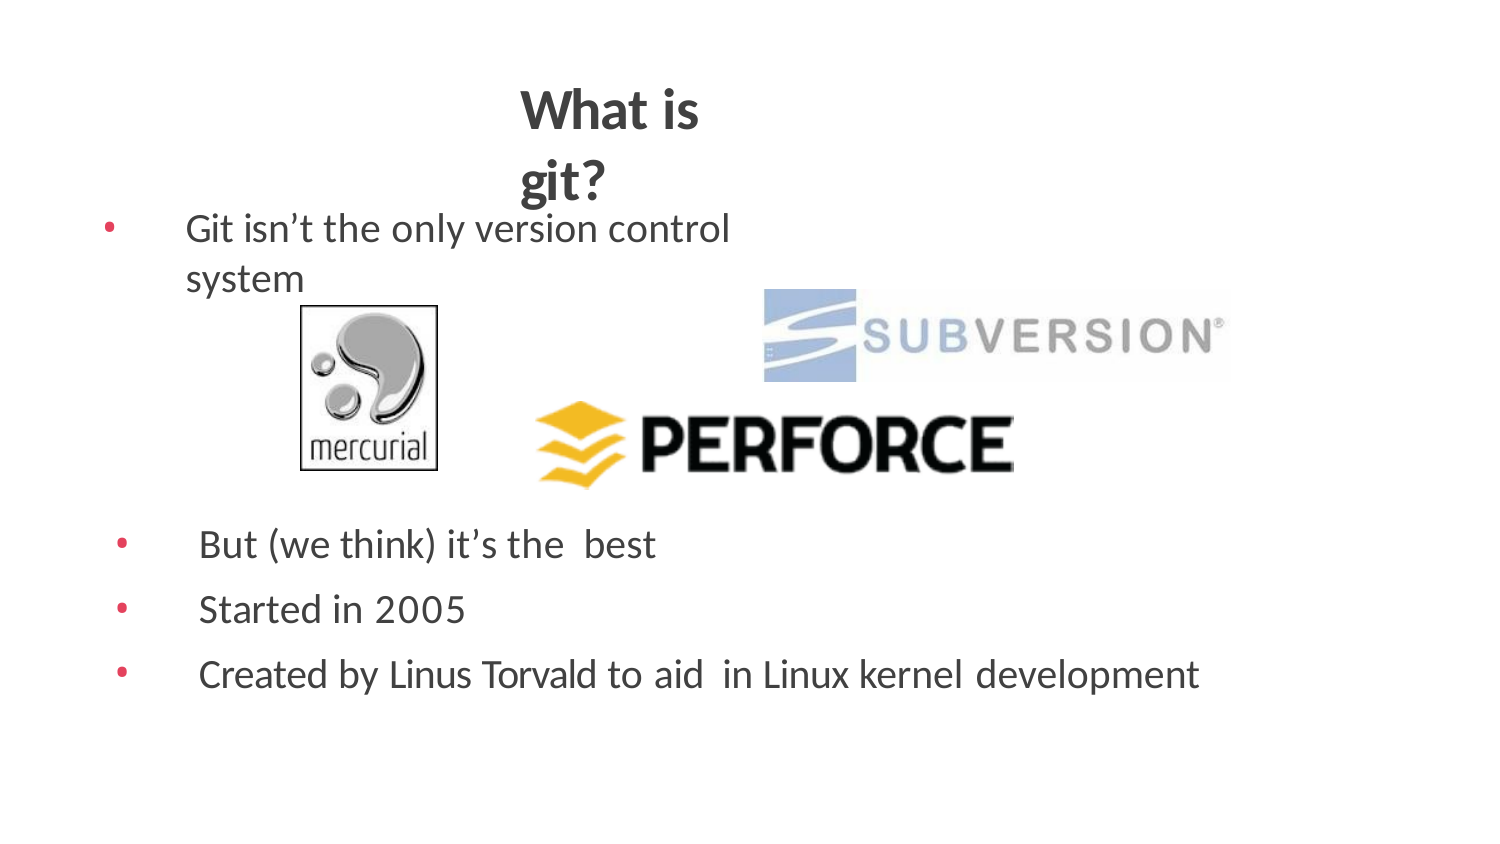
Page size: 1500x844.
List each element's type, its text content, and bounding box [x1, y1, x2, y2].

title What is git? [518, 69, 794, 198]
picture [762, 289, 1231, 382]
picture [534, 400, 1014, 490]
text_box But (we think) it’s the best Started in 2005 Created by Linus Torvald to aid in Linux kernel development [112, 500, 1202, 697]
picture [299, 305, 439, 472]
text_box Git isn’t the only version control system [99, 198, 853, 302]
